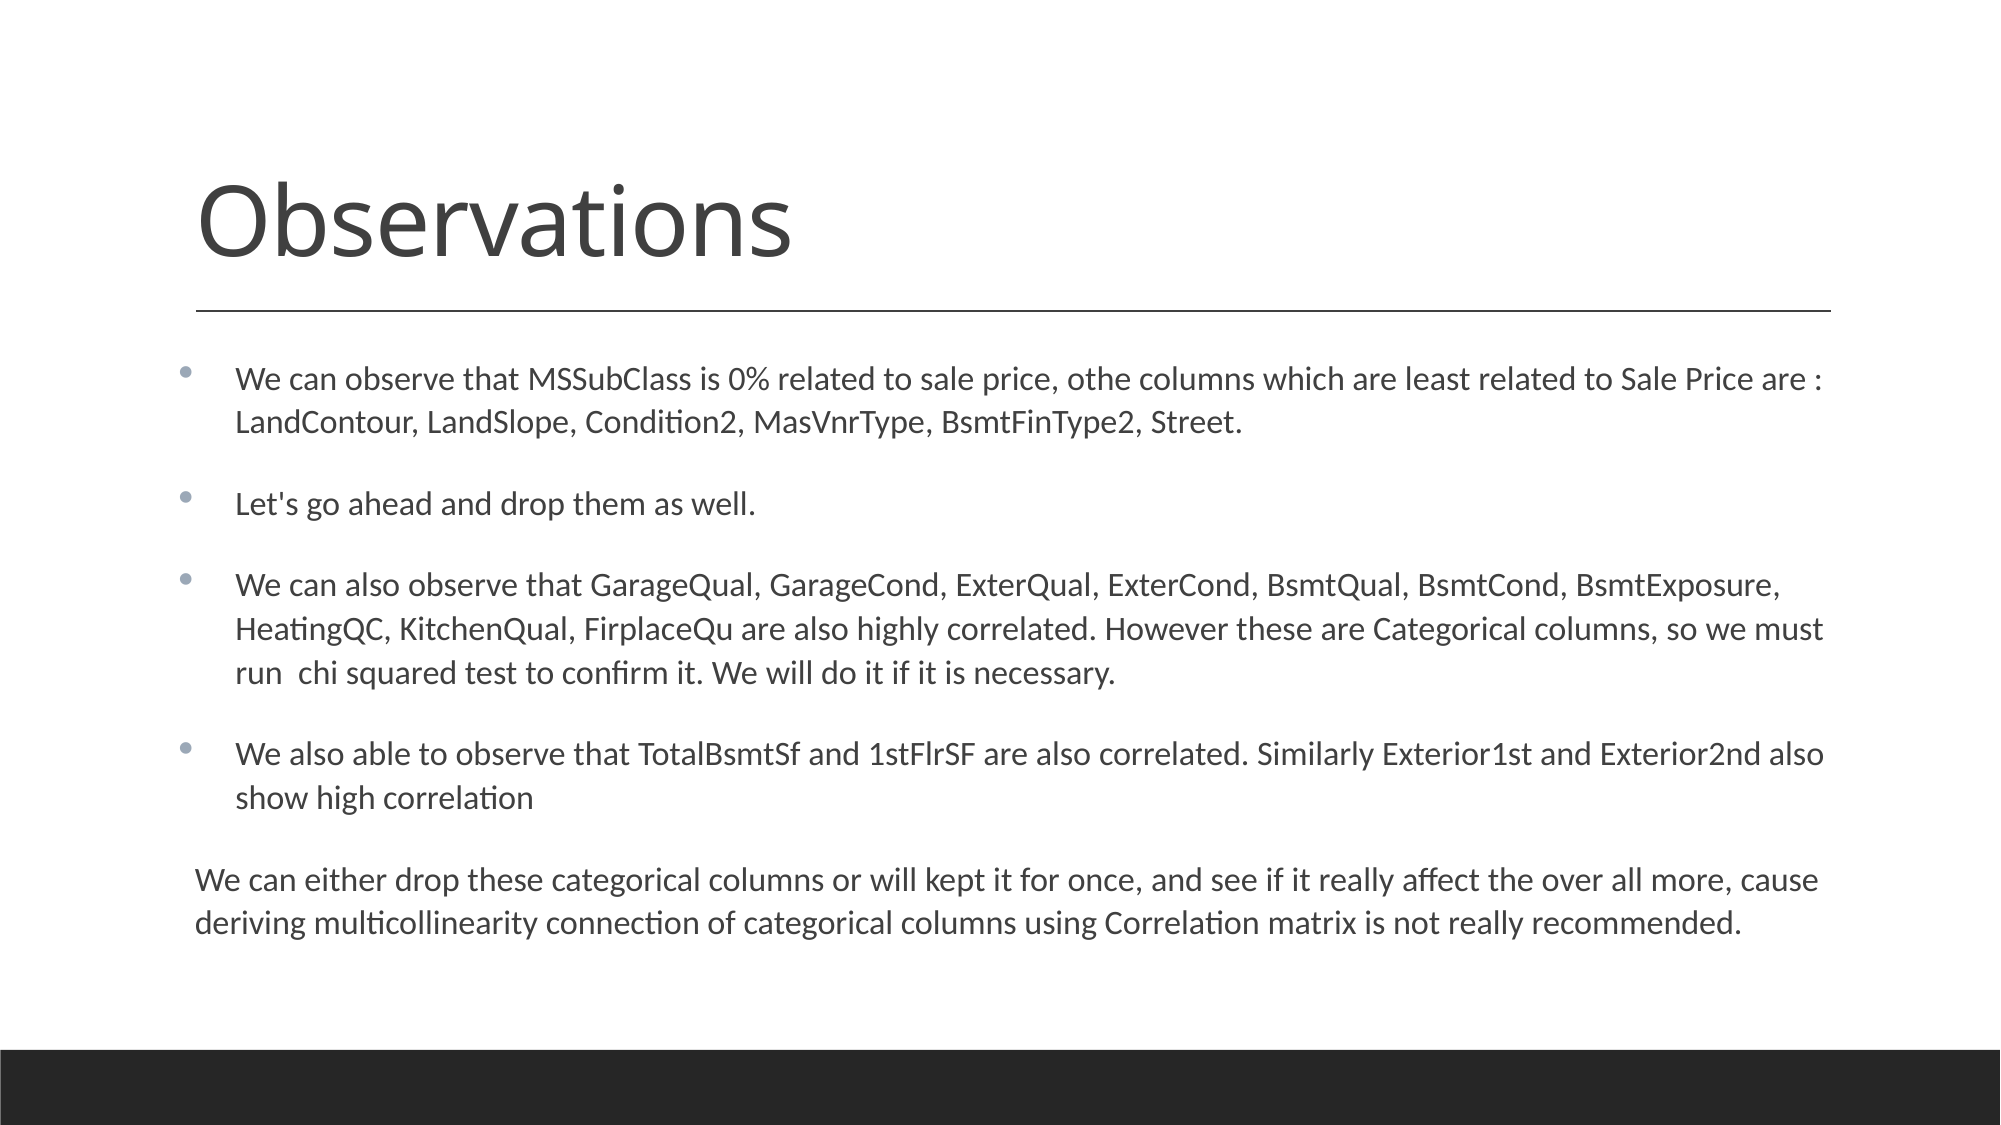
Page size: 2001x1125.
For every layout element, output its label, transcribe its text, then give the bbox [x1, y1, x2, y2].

title Observations [180, 47, 1830, 285]
list We can observe that MSSubClass is 0% related to sale price, othe columns which are least related to Sale Price are : LandContour, LandSlope, Condition2, MasVnrType, BsmtFinType2, Street. Let's go ahead and drop them as well. We can also observe that GarageQual, GarageCond, ExterQual, ExterCond, BsmtQual, BsmtCond, BsmtExposure, HeatingQC, KitchenQual, FirplaceQu are also highly correlated. However these are Categorical columns, so we must run chi squared test to confirm it. We will do it if it is necessary. We also able to observe that TotalBsmtSf and 1stFlrSF are also correlated. Similarly Exterior1st and Exterior2nd also show high correlation We can either drop these categorical columns or will kept it for once, and see if it really affect the over all more, cause deriving multicollinearity connection of categorical columns using Correlation matrix is not really recommended. [180, 345, 1830, 963]
